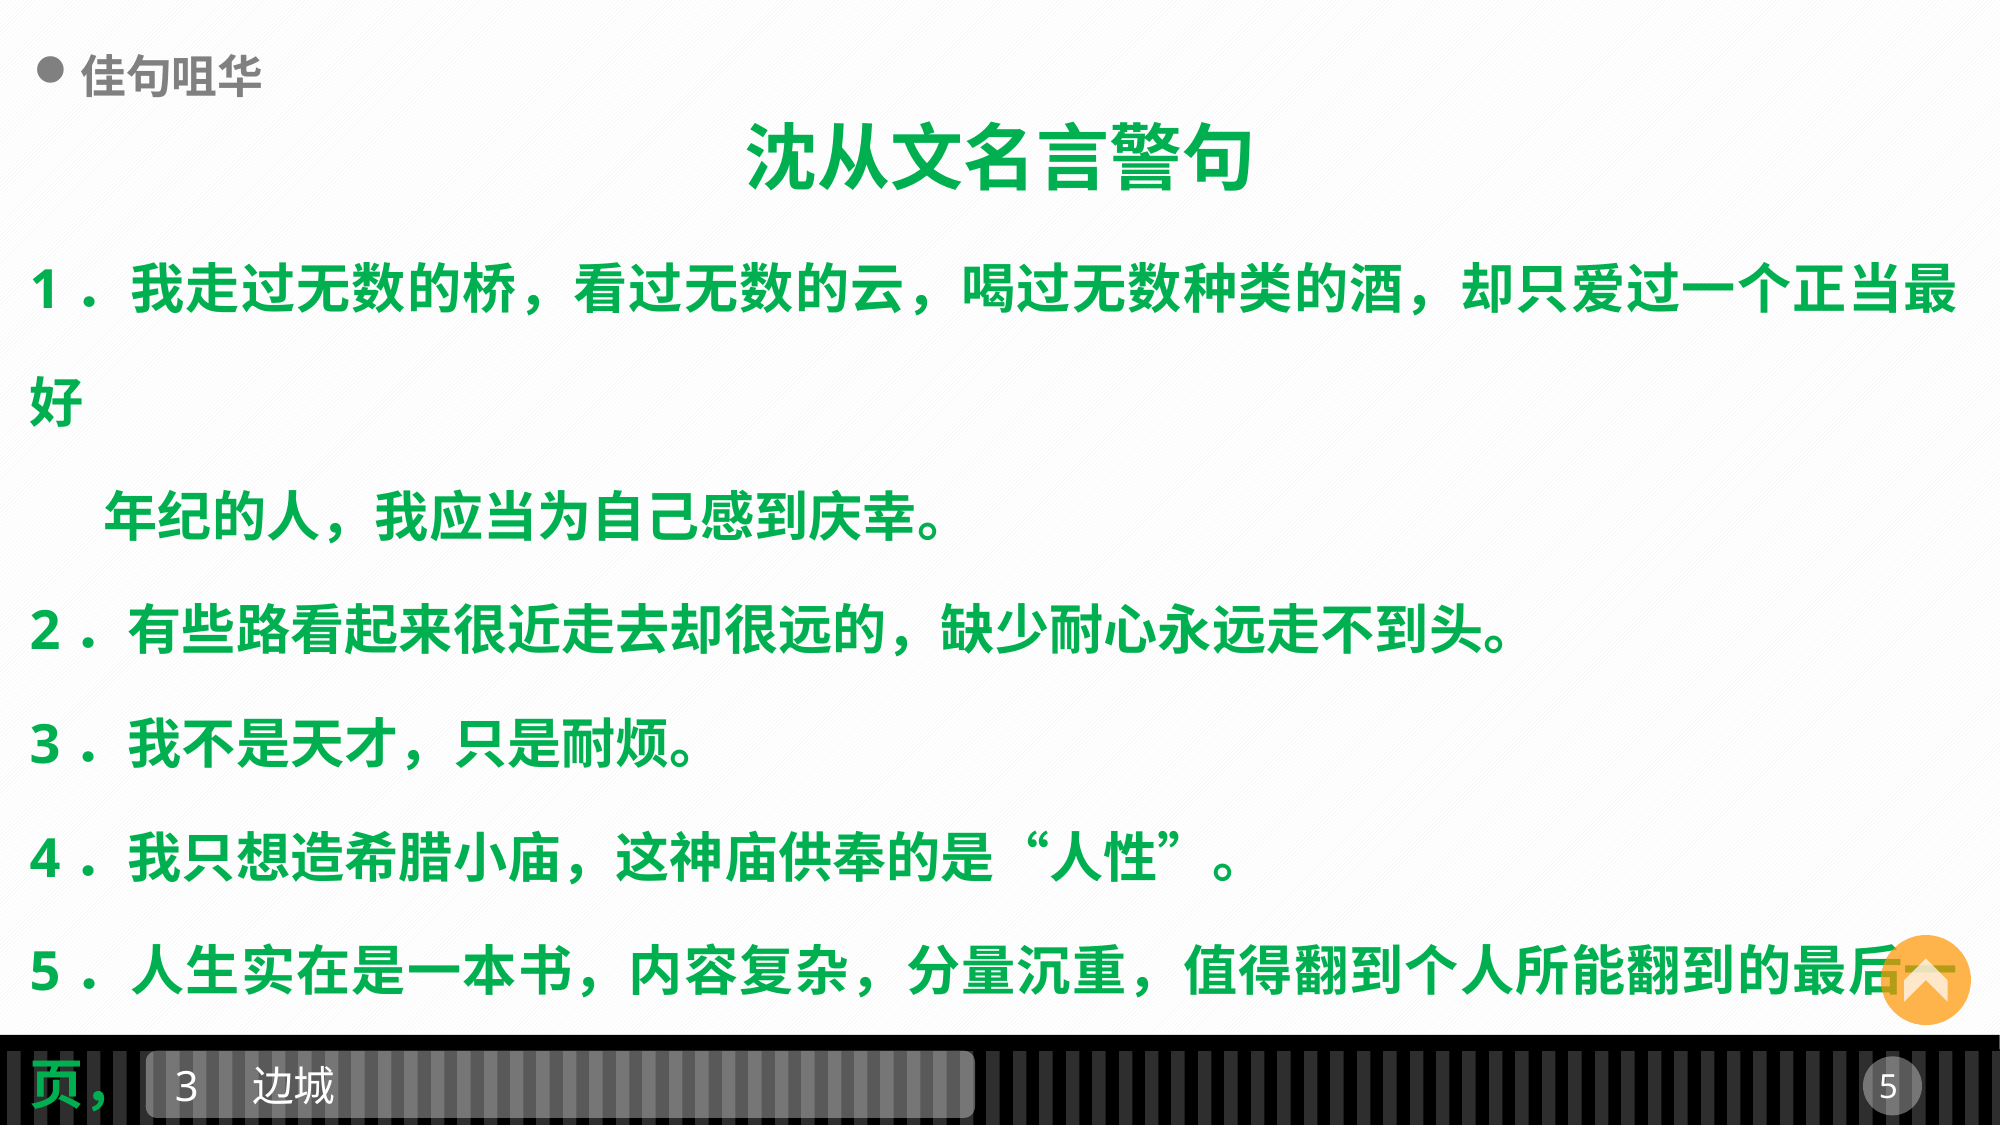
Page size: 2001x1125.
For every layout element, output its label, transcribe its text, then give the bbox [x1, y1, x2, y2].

text_box 1．我走过无数的桥，看过无数的云，喝过无数种类的酒，却只爱过一个正当最好 年纪的人，我应当为自己感到庆幸。 2．有些路看起来很近走去却很远的，缺少耐心永远走不到头。 3．我不是天才，只是耐烦。 4．我只想造希腊小庙，这神庙供奉的是“人性”。 5．人生实在是一本书，内容复杂，分量沉重，值得翻到个人所能翻到的最后一页， 而且必须慢慢地翻。 [14, 198, 1975, 1125]
text_box 佳句咀华 [18, 23, 313, 111]
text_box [1880, 934, 1971, 1025]
text_box 沈从文名言警句 [655, 60, 1344, 207]
